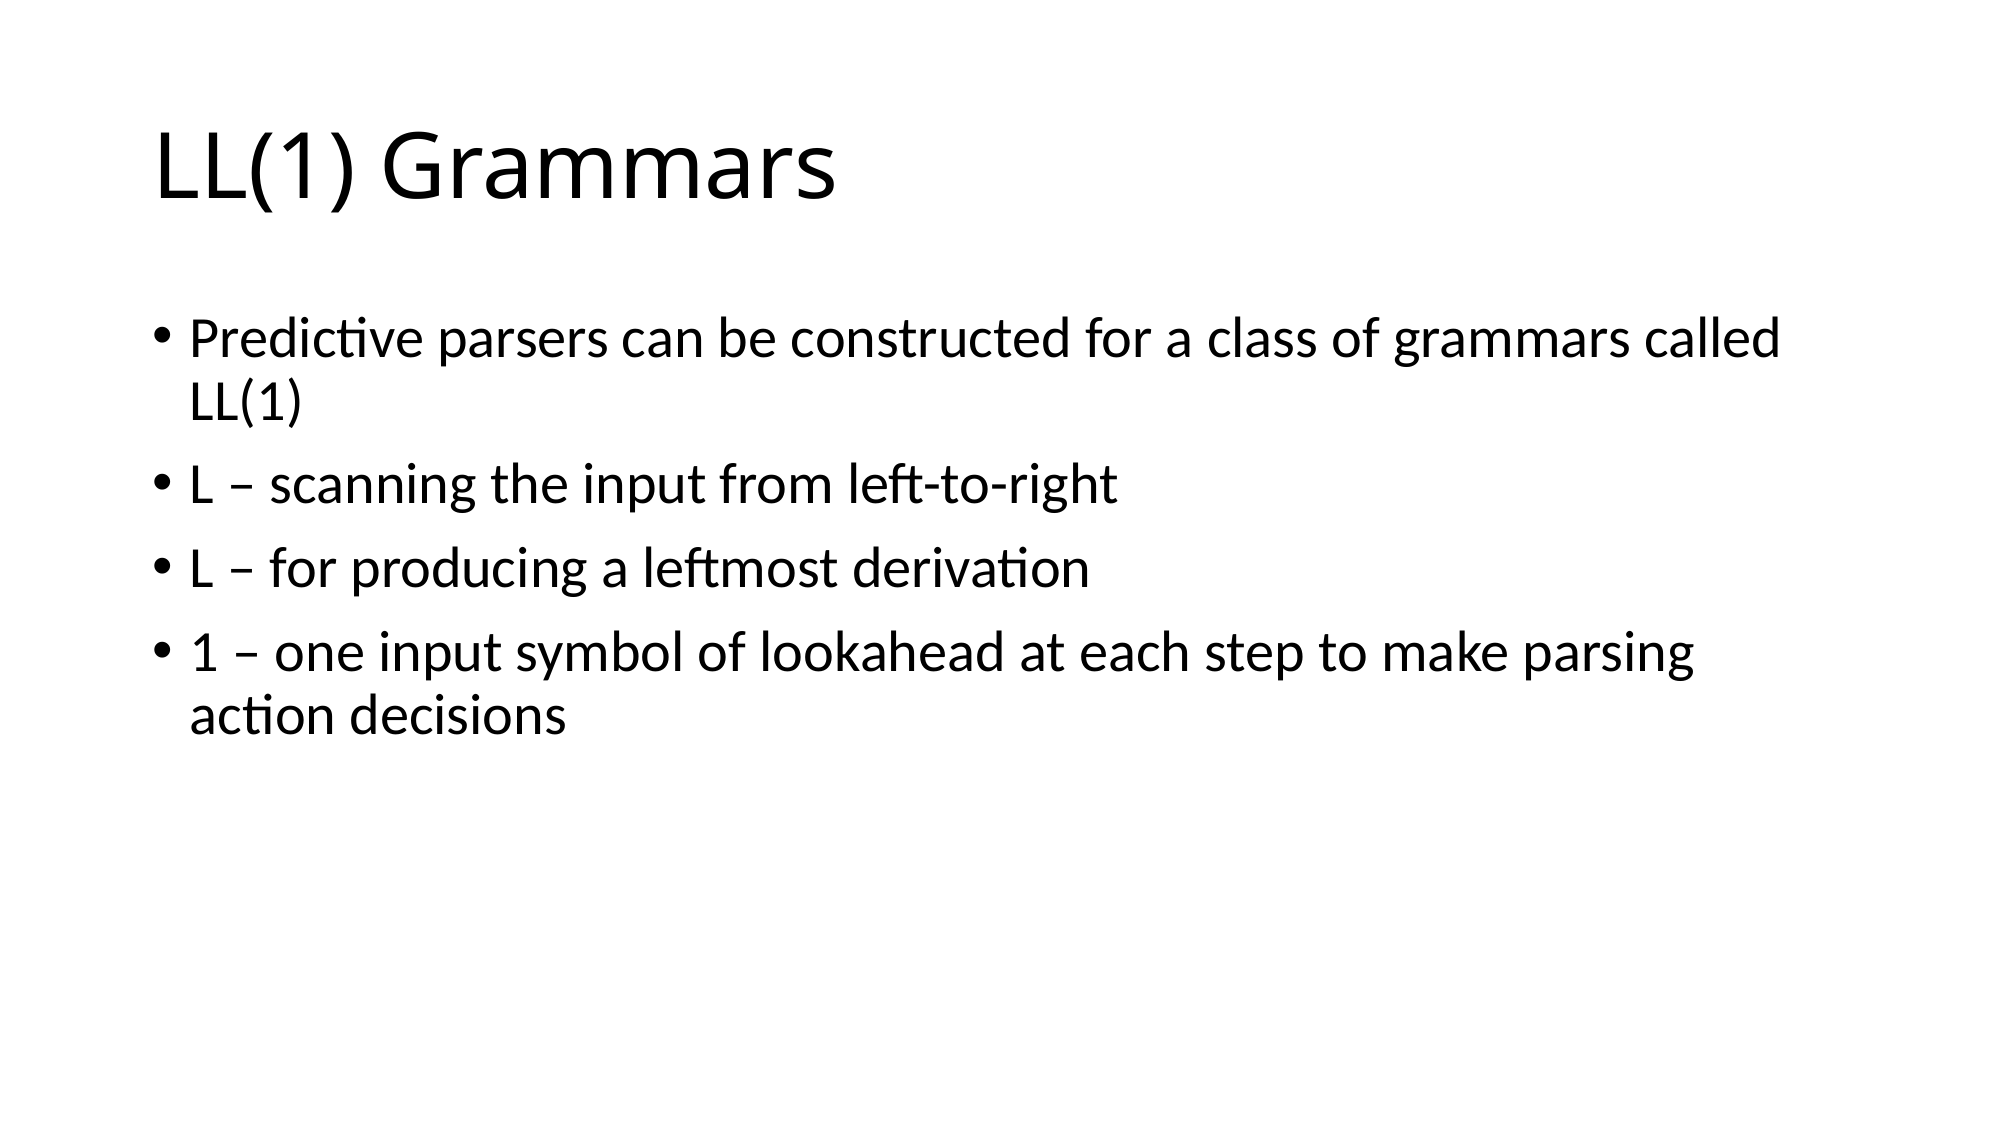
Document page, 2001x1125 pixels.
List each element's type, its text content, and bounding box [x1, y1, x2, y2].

list Predictive parsers can be constructed for a class of grammars called LL(1) L – scanning the input from left-to-right L – for producing a leftmost derivation 1 – one input symbol of lookahead at each step to make parsing action decisions [137, 299, 1863, 1014]
title LL(1) Grammars [137, 59, 1863, 278]
